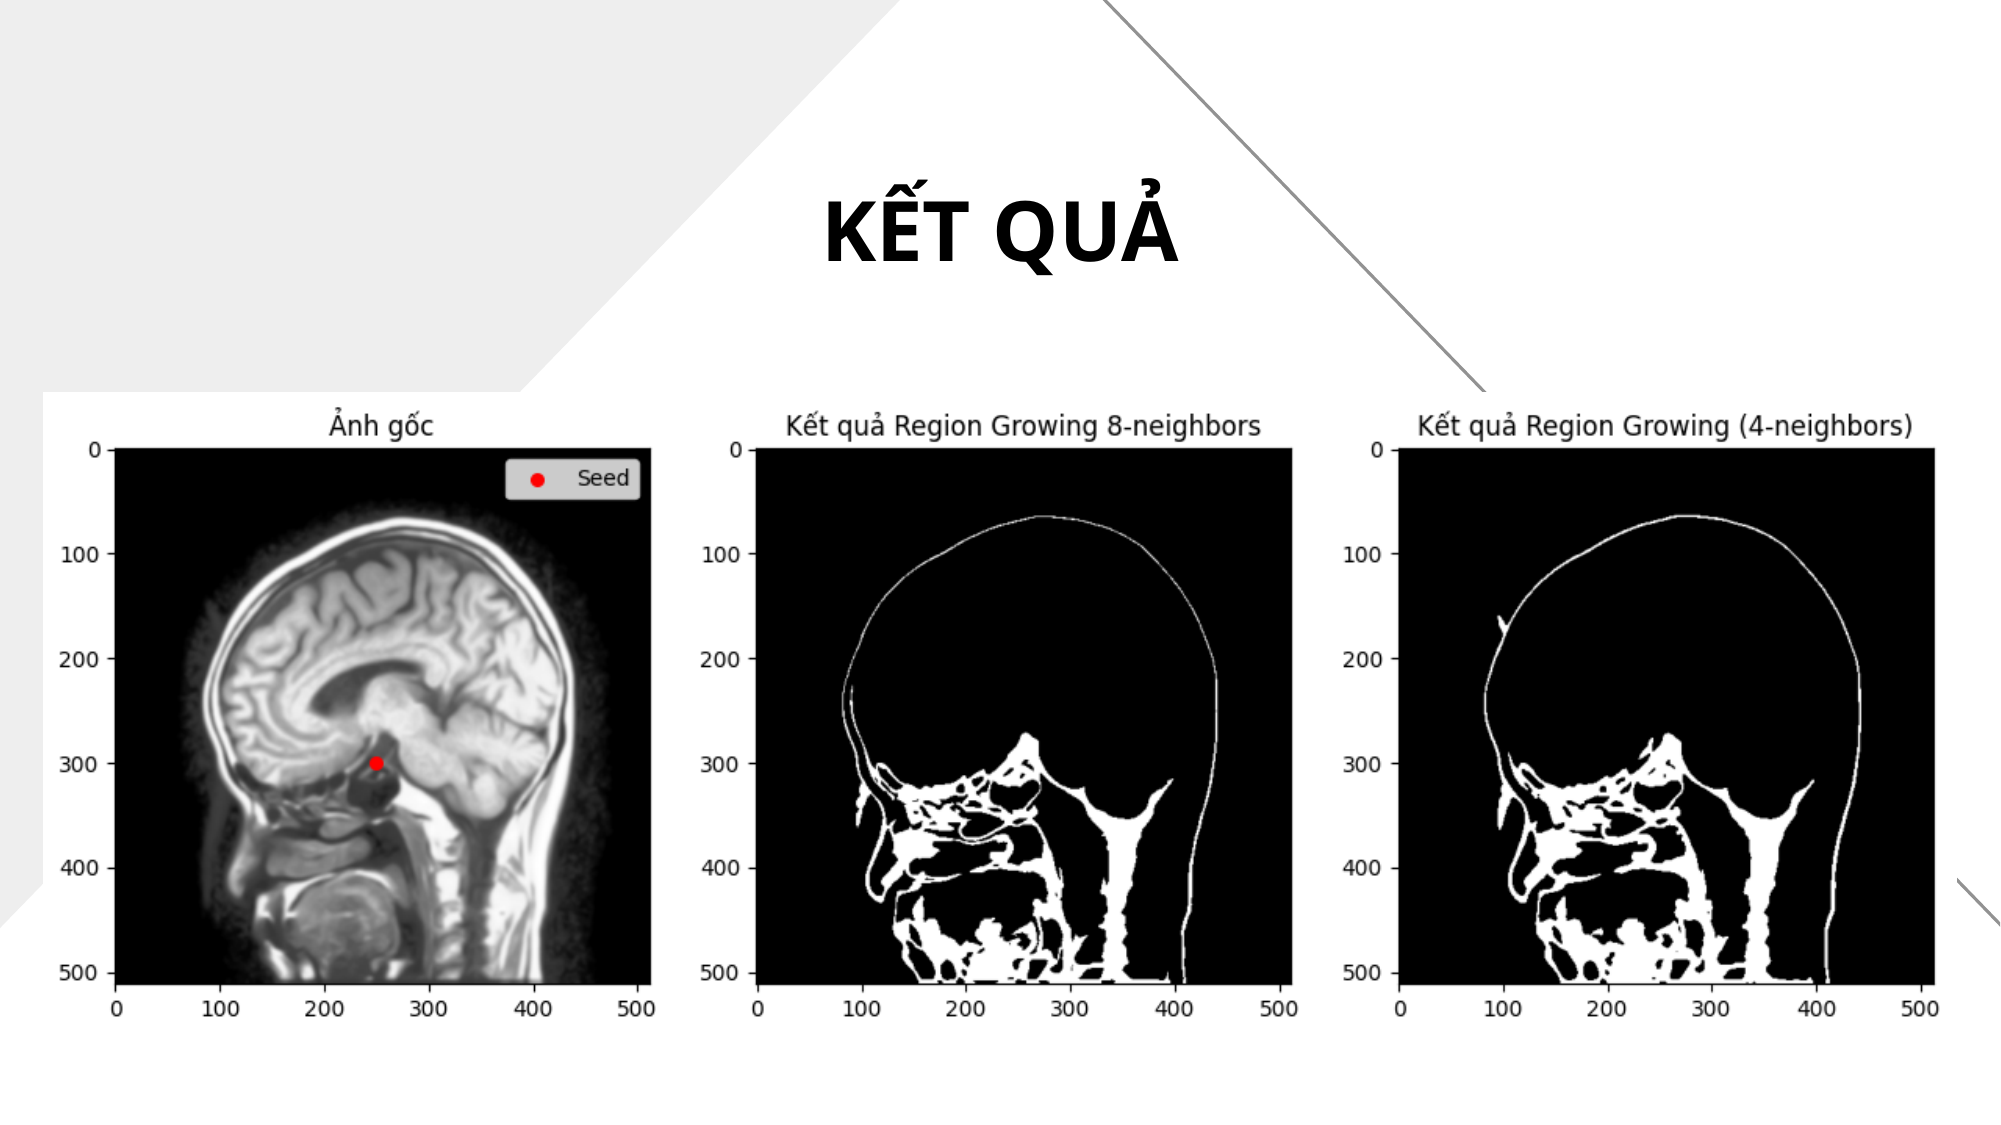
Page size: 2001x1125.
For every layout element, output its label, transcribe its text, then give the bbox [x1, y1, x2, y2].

picture [43, 392, 1957, 1037]
title KẾT QUẢ [369, 0, 1631, 294]
